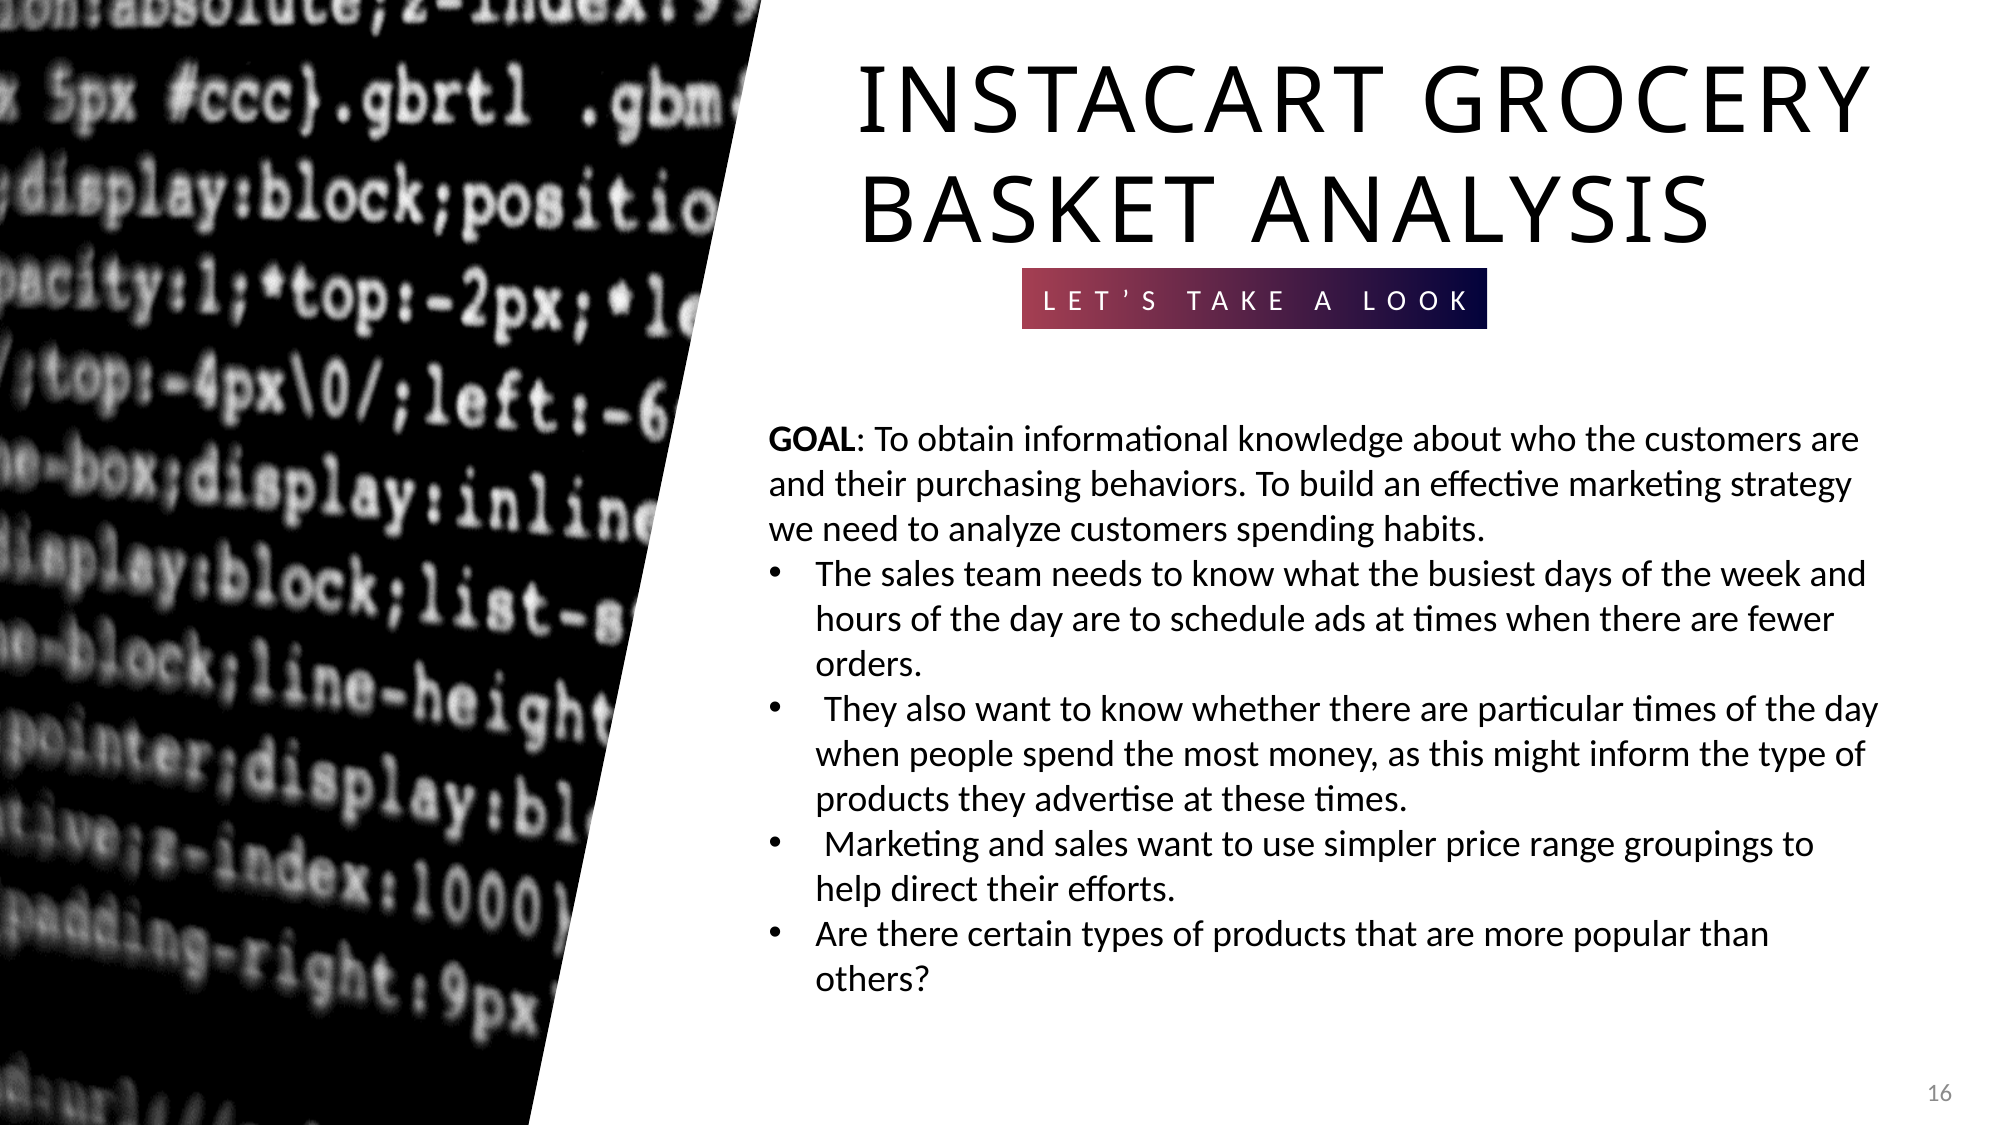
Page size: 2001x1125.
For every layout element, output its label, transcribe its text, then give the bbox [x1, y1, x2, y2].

list Let’s Take a look [1022, 268, 1488, 329]
text_box GOAL: To obtain informational knowledge about who the customers are and their purchasing behaviors. To build an effective marketing strategy we need to analyze customers spending habits. The sales team needs to know what the busiest days of the week and hours of the day are to schedule ads at times when there are fewer orders. They also want to know whether there are particular times of the day when people spend the most money, as this might inform the type of products they advertise at these times. Marketing and sales want to use simpler price range groupings to help direct their efforts. Are there certain types of products that are more popular than others? [762, 407, 1902, 1007]
title Instacart Grocery Basket Analysis [842, 96, 1895, 269]
slide_number 16 [1894, 1061, 1968, 1121]
picture [0, 0, 762, 1125]
